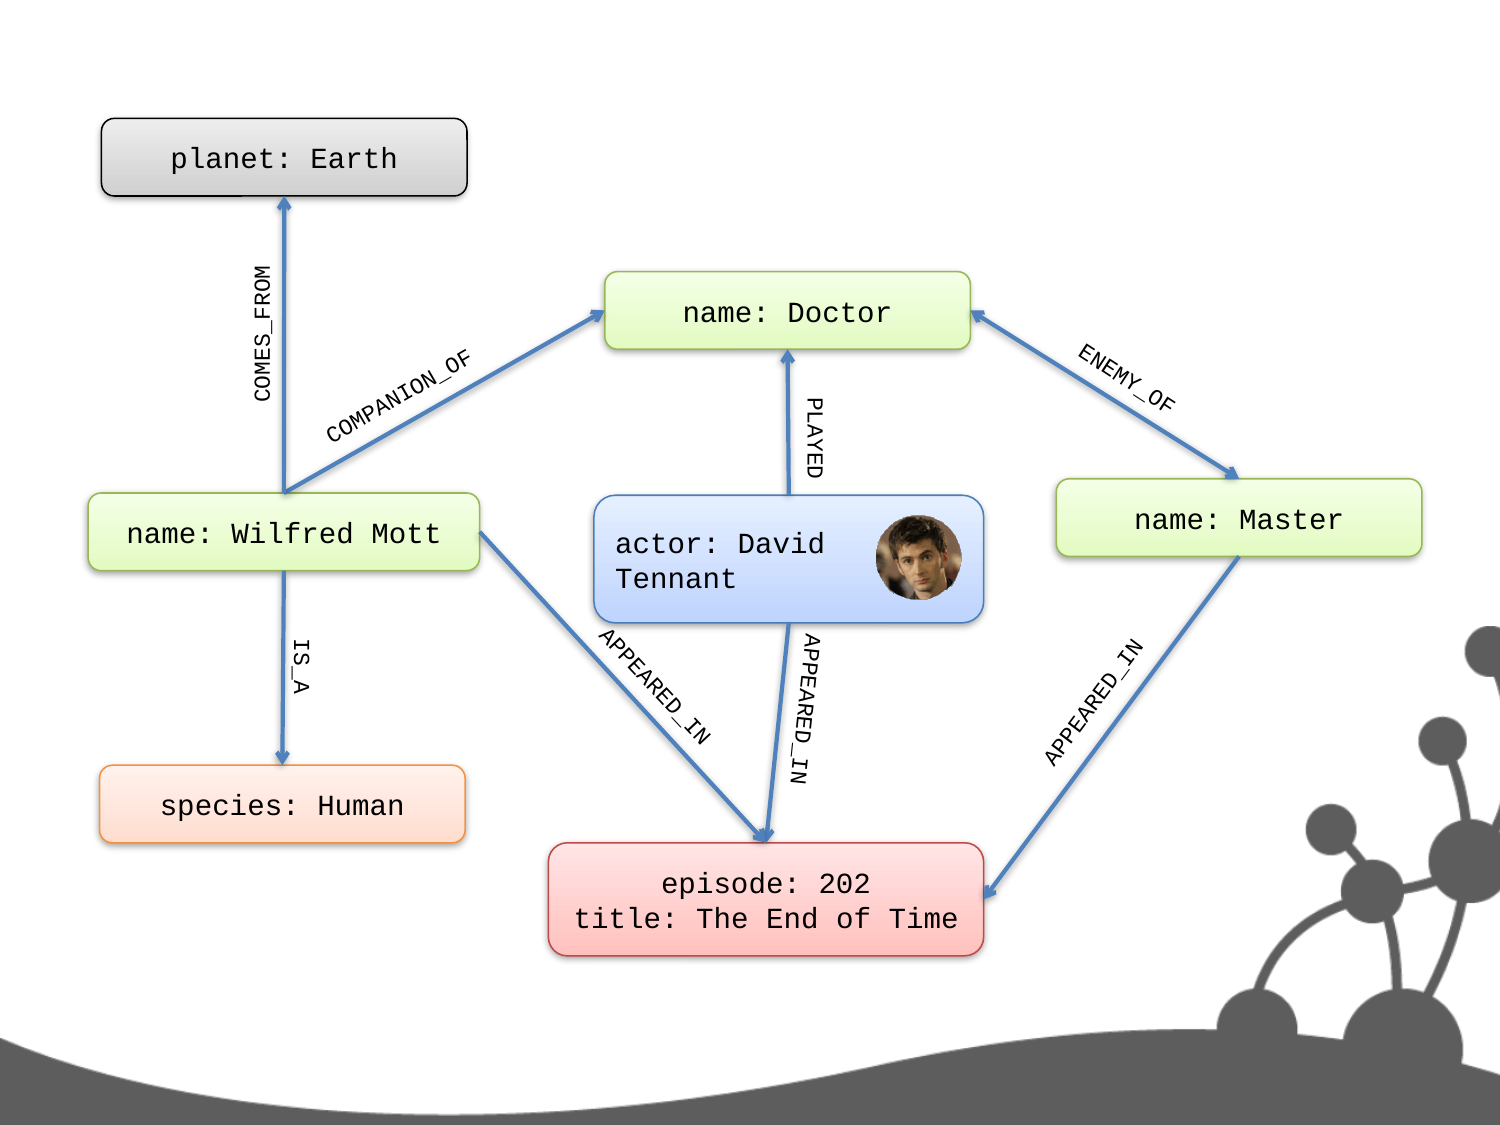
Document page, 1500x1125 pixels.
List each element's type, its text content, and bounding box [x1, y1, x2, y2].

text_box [479, 531, 767, 843]
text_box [970, 310, 1240, 479]
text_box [787, 348, 838, 496]
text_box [281, 570, 325, 766]
text_box episode: 202 title: The End of Time [547, 842, 985, 957]
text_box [289, 310, 605, 494]
text_box actor: David Tennant [593, 494, 985, 624]
text_box name: Wilfred Mott [87, 492, 481, 572]
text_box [239, 195, 285, 494]
text_box name: Doctor [604, 270, 972, 351]
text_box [770, 617, 829, 843]
text_box species: Human [98, 764, 466, 844]
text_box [983, 556, 1240, 900]
picture [870, 508, 971, 608]
text_box planet: Earth [100, 117, 468, 197]
text_box name: Master [1055, 477, 1423, 558]
